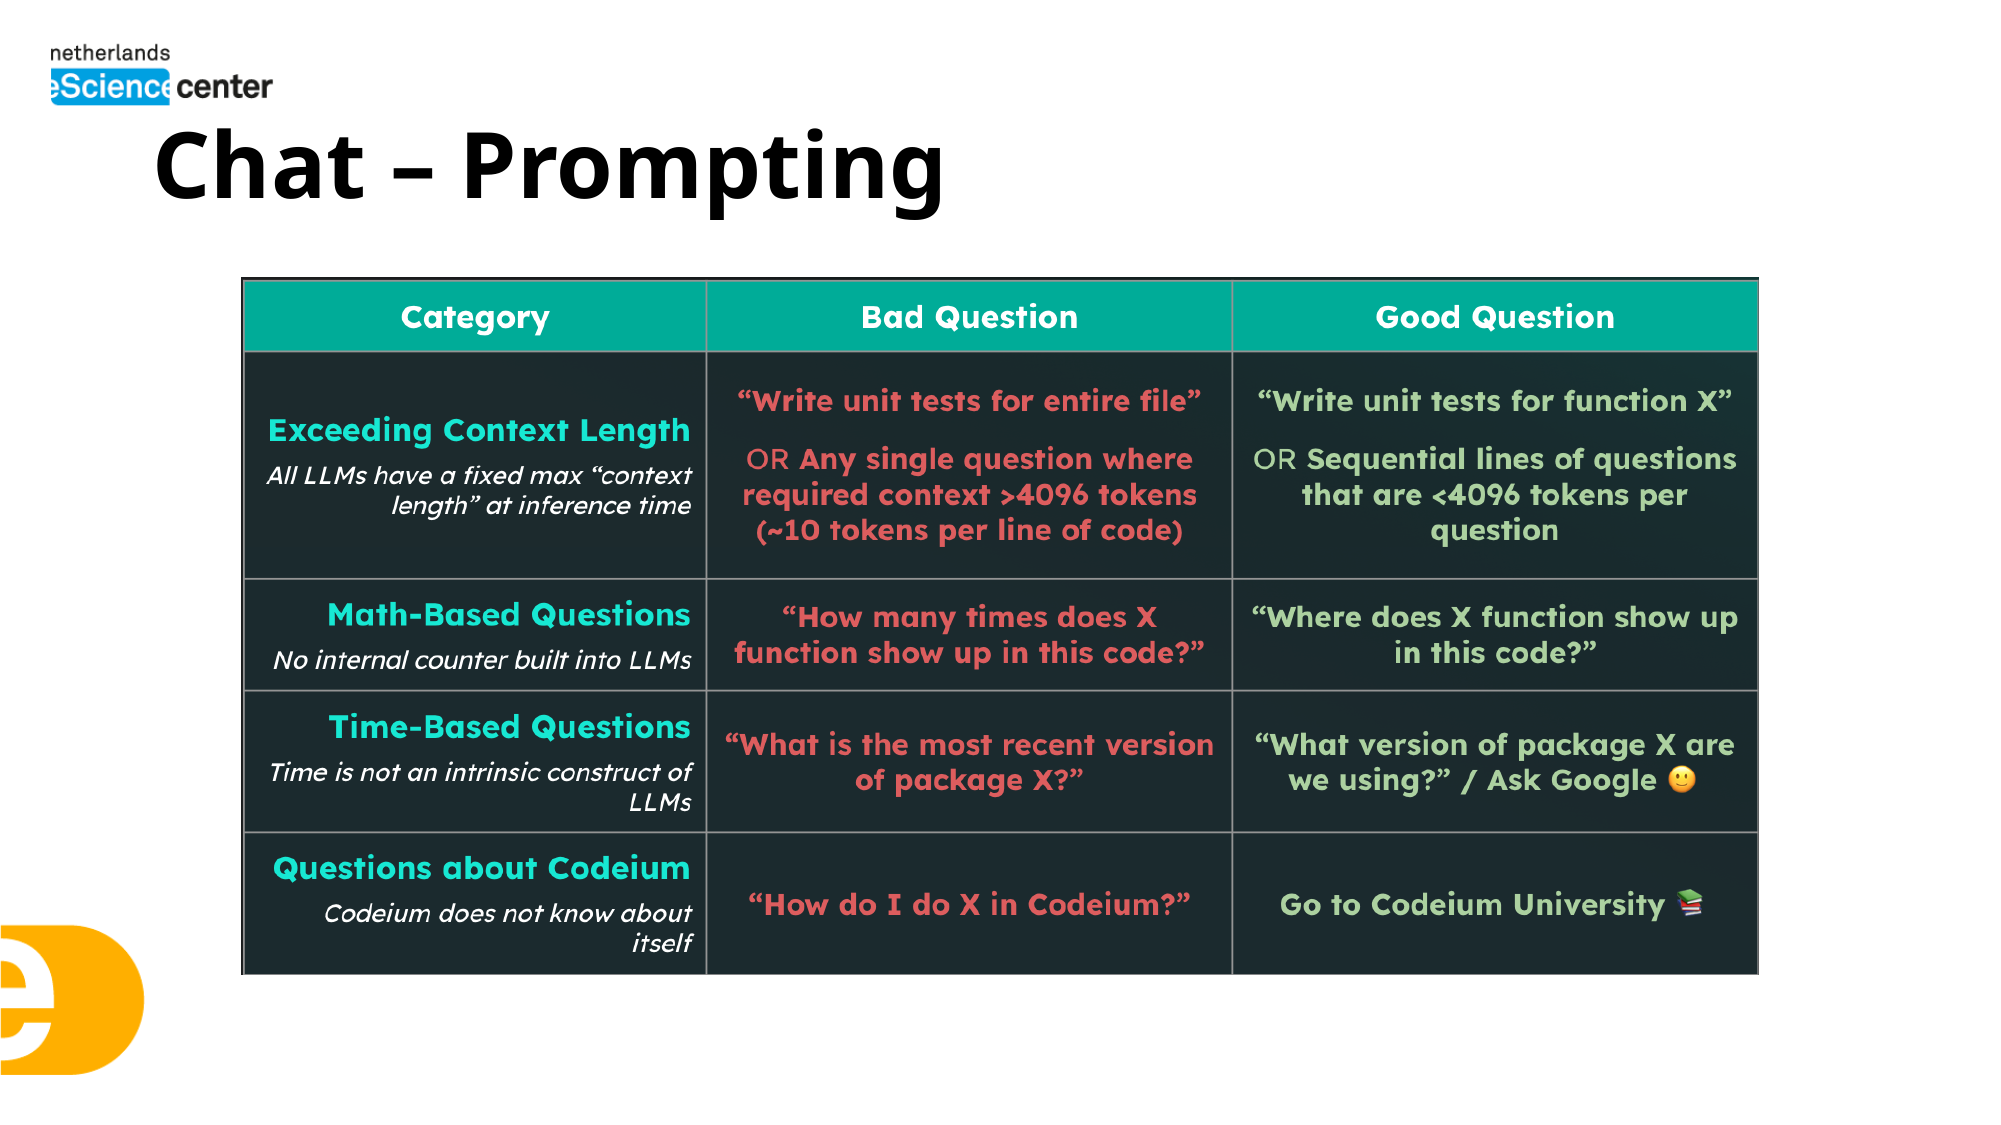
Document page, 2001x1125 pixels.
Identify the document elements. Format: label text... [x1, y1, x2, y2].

title Chat – Prompting [137, 59, 1863, 278]
picture [0, 0, 2001, 1125]
